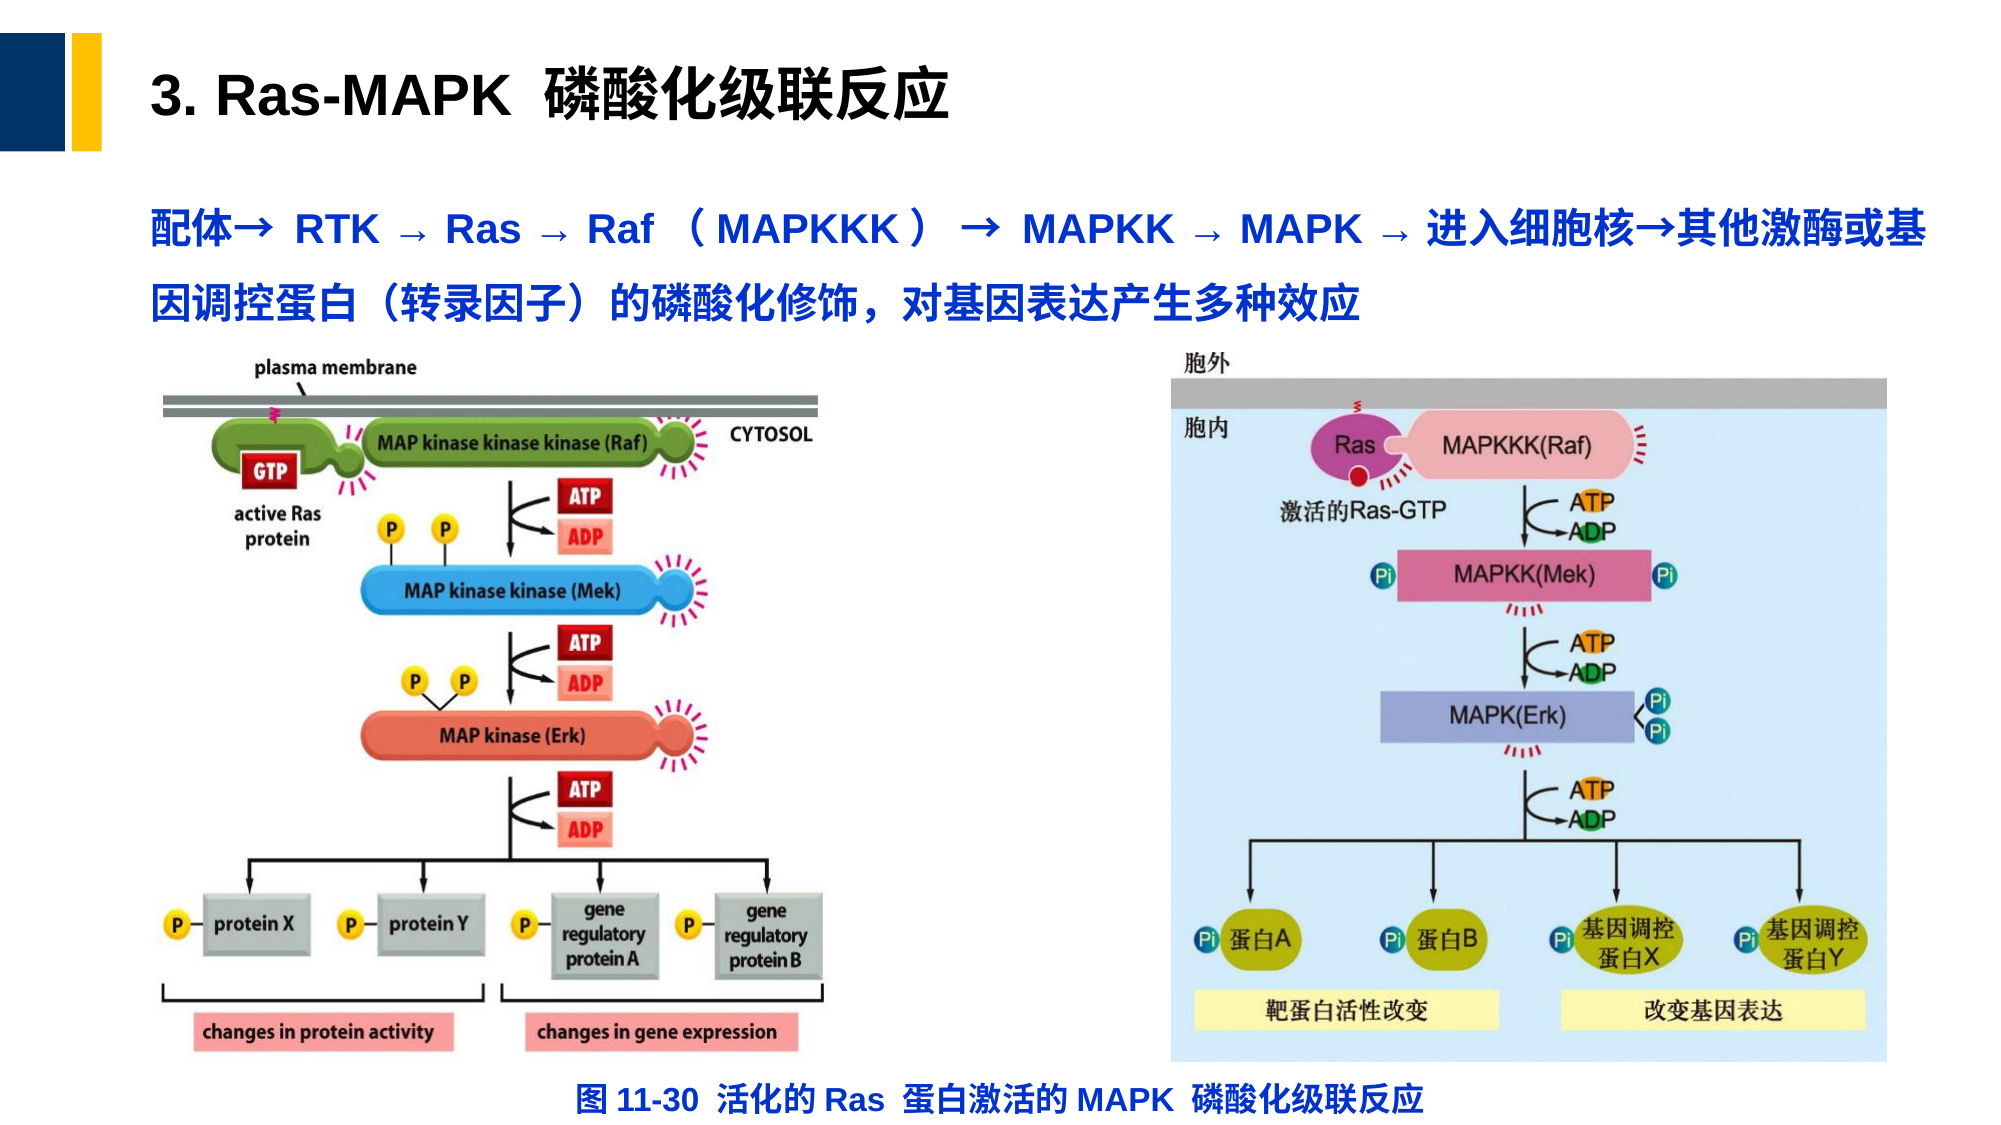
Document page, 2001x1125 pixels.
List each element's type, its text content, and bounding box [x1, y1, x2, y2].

picture [156, 352, 829, 1062]
picture [1171, 352, 1887, 1062]
text_box 配体→ RTK → Ras → Raf（MAPKKK） → MAPKK → MAPK →进入细胞核→其他激酶或基因调控蛋白（转录因子）的磷酸化修饰，对基因表达产生多种效应 [135, 169, 1950, 1062]
text_box 图11-30 活化的Ras 蛋白激活的MAPK 磷酸化级联反应 [355, 1061, 1645, 1125]
title 3. Ras-MAPK 磷酸化级联反应 [135, 33, 1950, 152]
